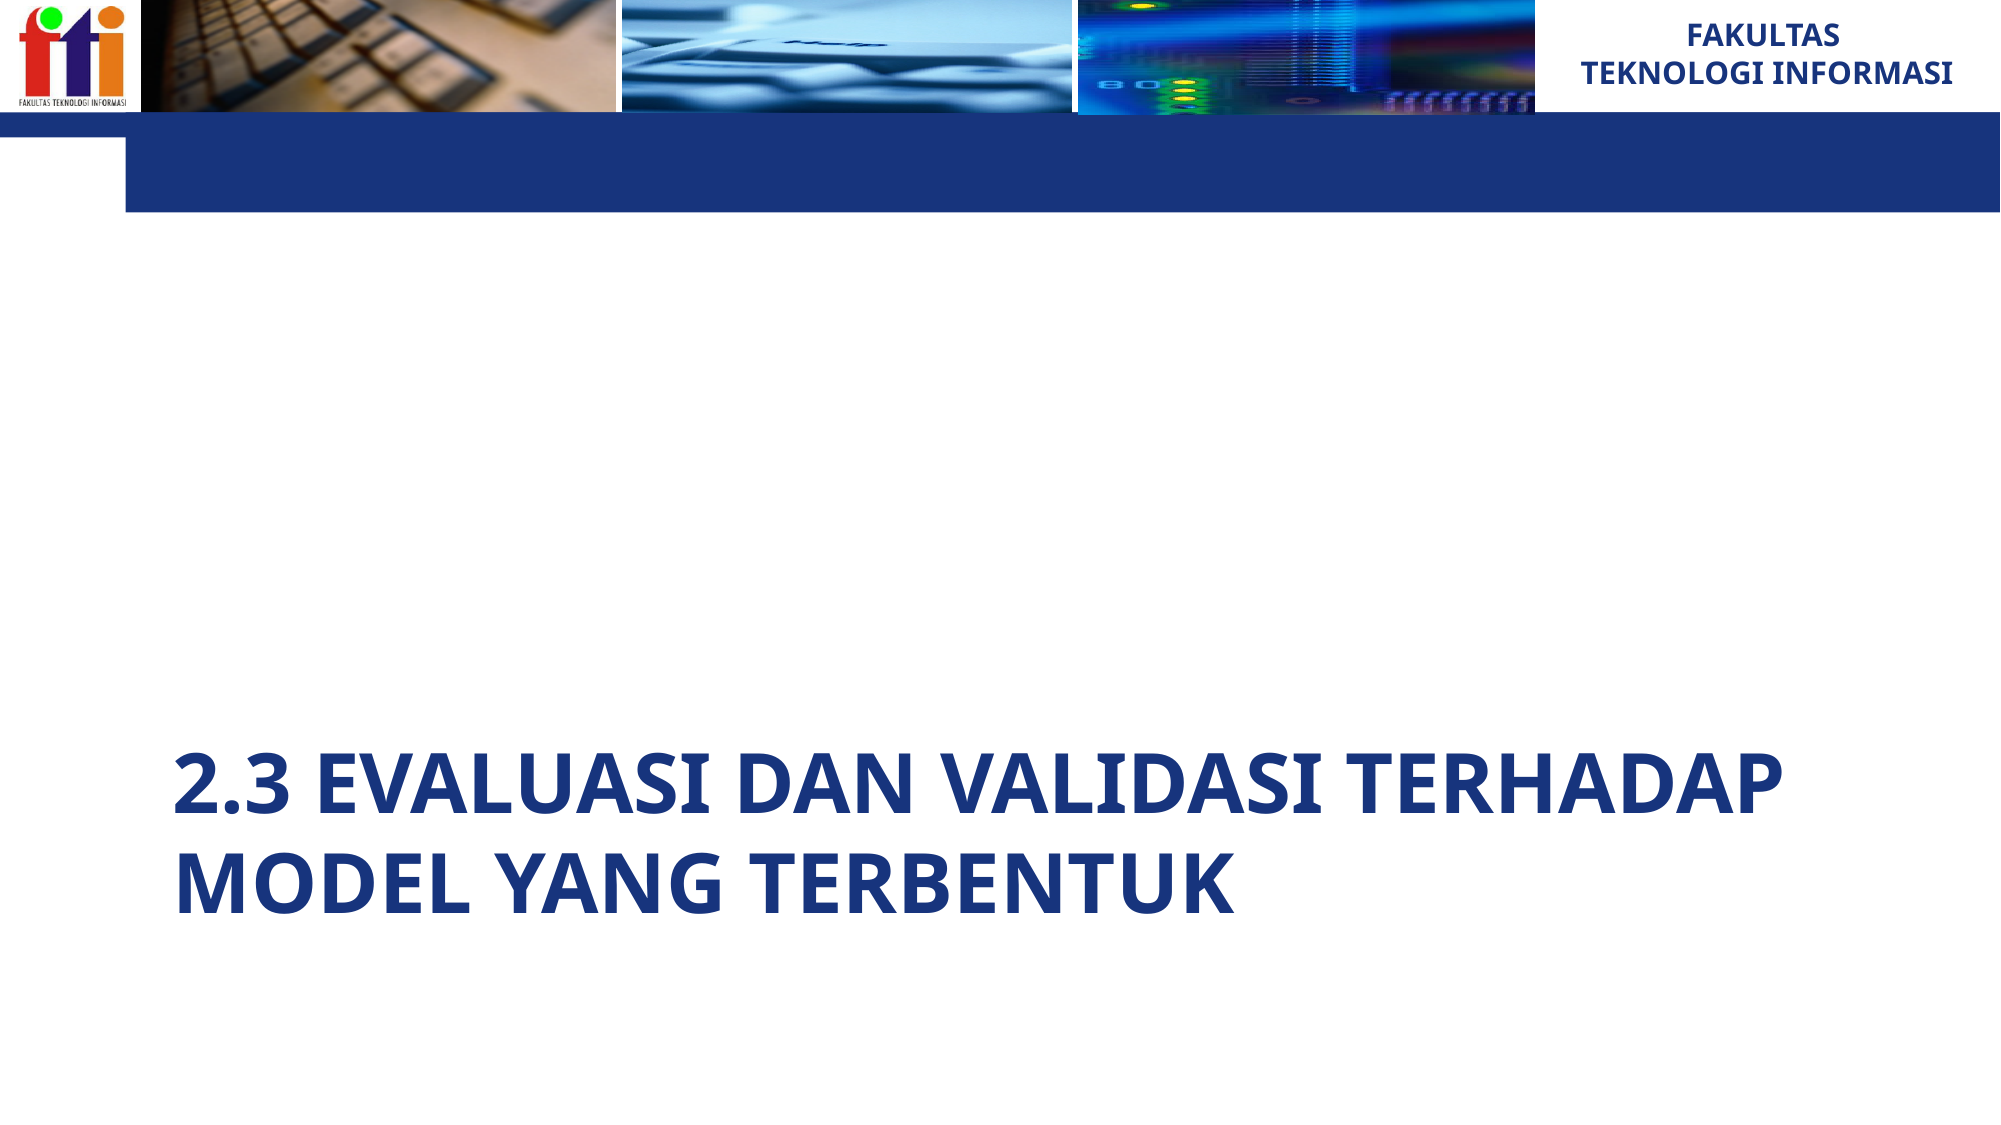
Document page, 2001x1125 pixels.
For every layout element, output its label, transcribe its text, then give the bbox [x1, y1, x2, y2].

picture [19, 6, 126, 106]
picture [622, 0, 1072, 113]
title 2.3 Evaluasi dan Validasi terhadap Model yang Terbentuk [157, 722, 1859, 947]
picture [1078, 0, 1535, 115]
picture [141, 0, 616, 112]
